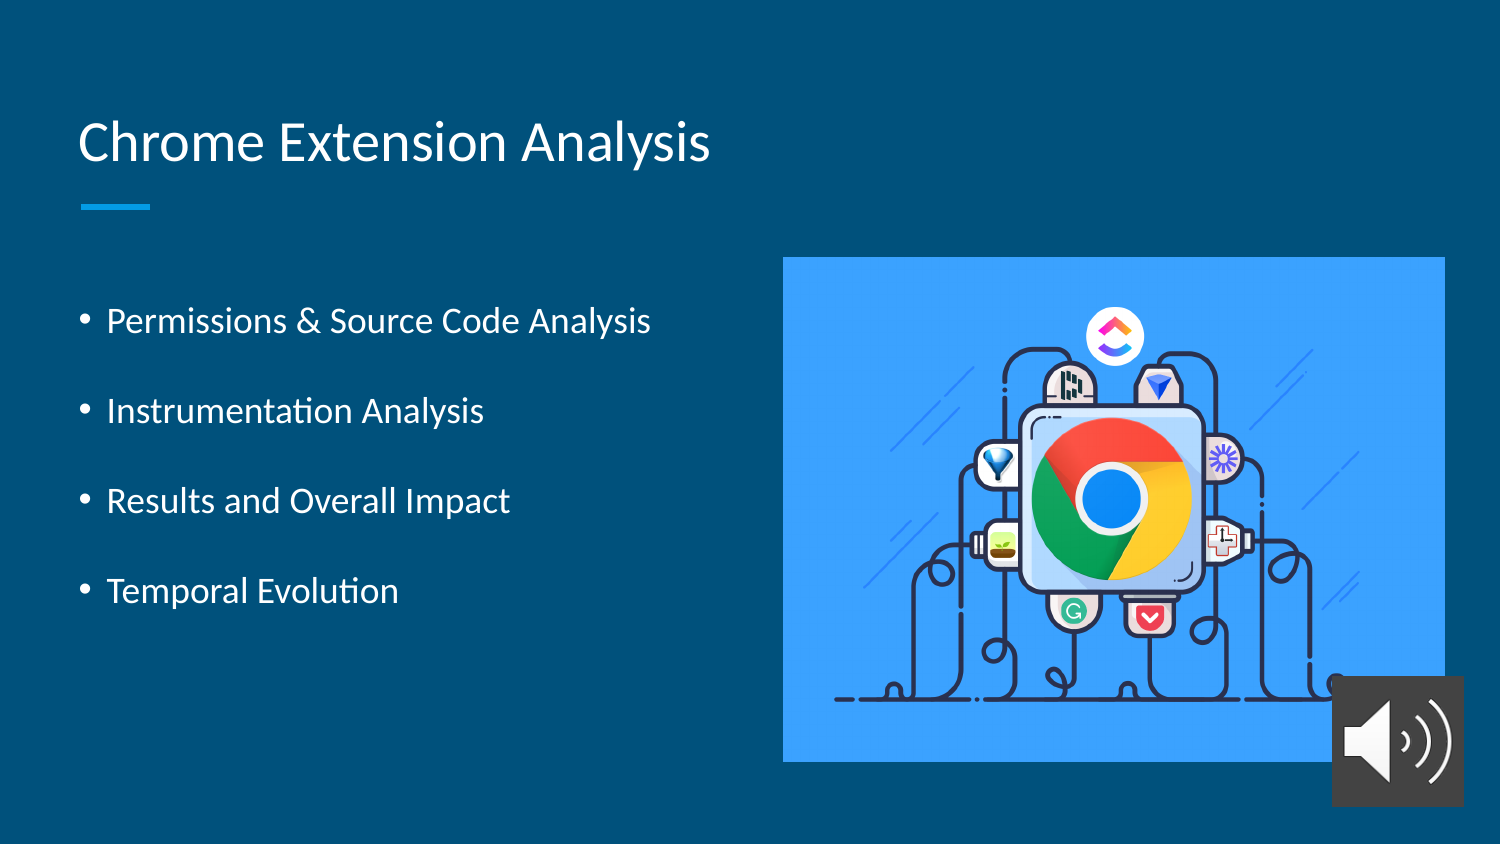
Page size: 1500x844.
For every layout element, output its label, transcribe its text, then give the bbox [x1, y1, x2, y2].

picture [784, 258, 1463, 806]
text_box Permissions & Source Code Analysis Instrumentation Analysis Results and Overall Impact Temporal Evolution [63, 236, 750, 668]
title Chrome Extension Analysis [63, 75, 1437, 188]
